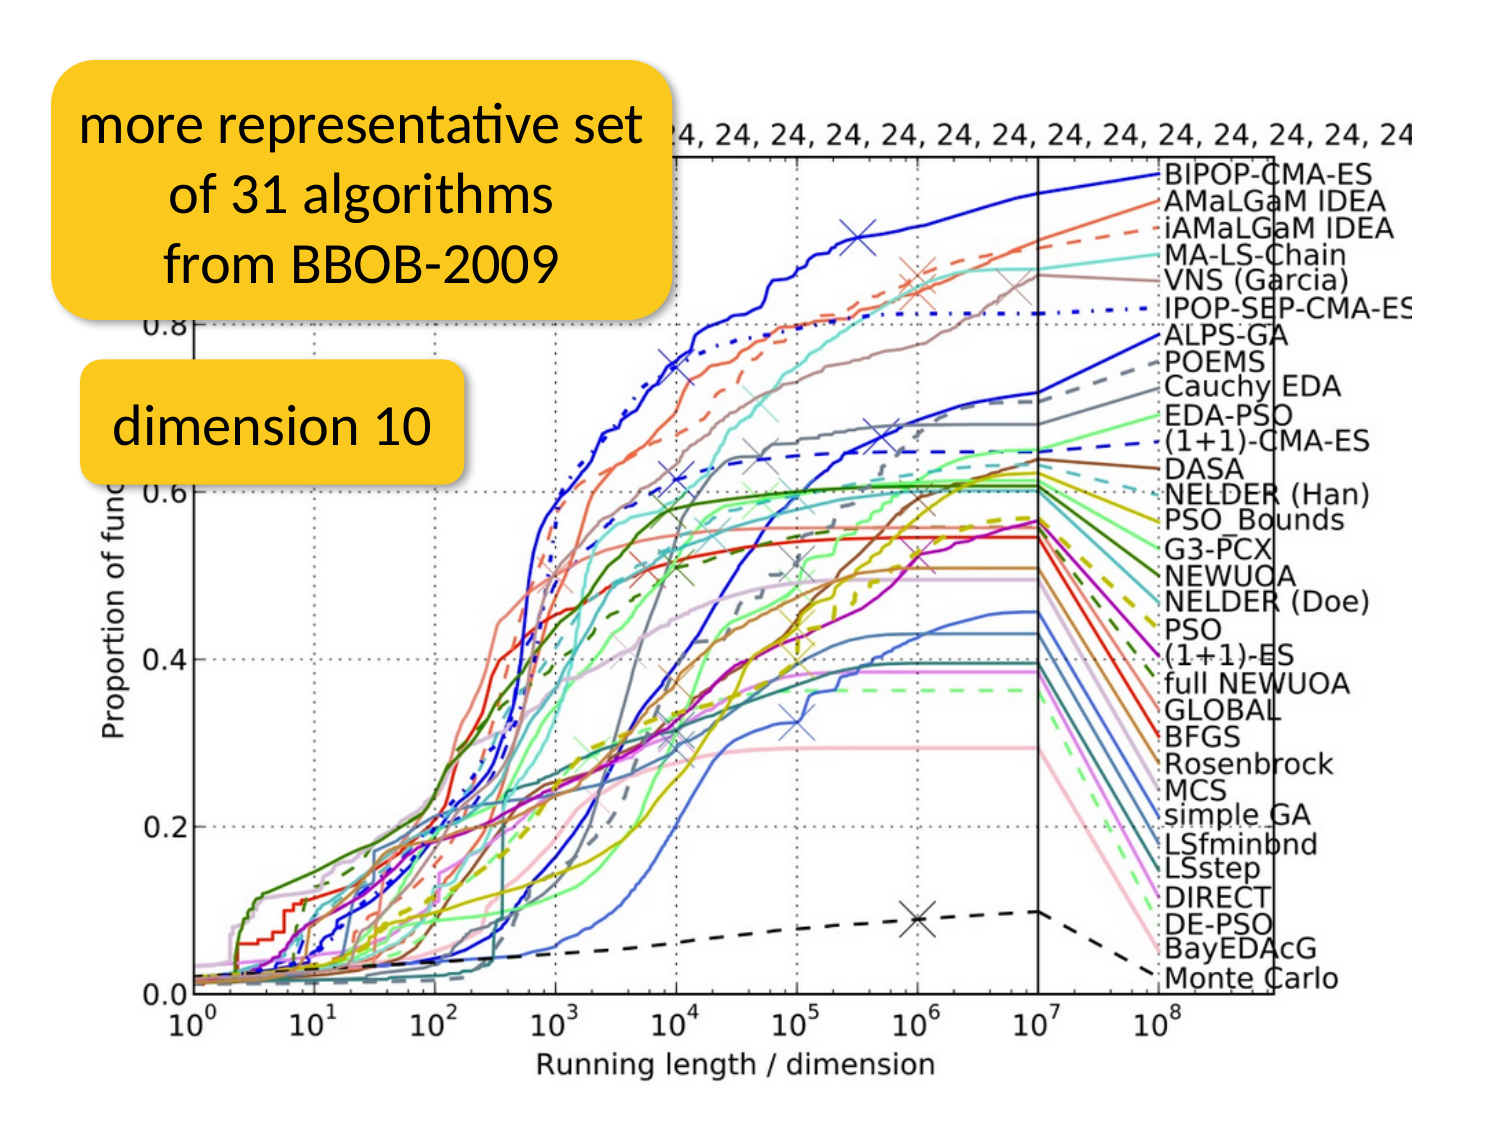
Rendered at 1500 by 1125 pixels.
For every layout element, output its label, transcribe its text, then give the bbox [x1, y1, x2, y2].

picture [79, 101, 1412, 1088]
text_box more representative set of 31 algorithms from BBOB-2009 [51, 60, 672, 317]
